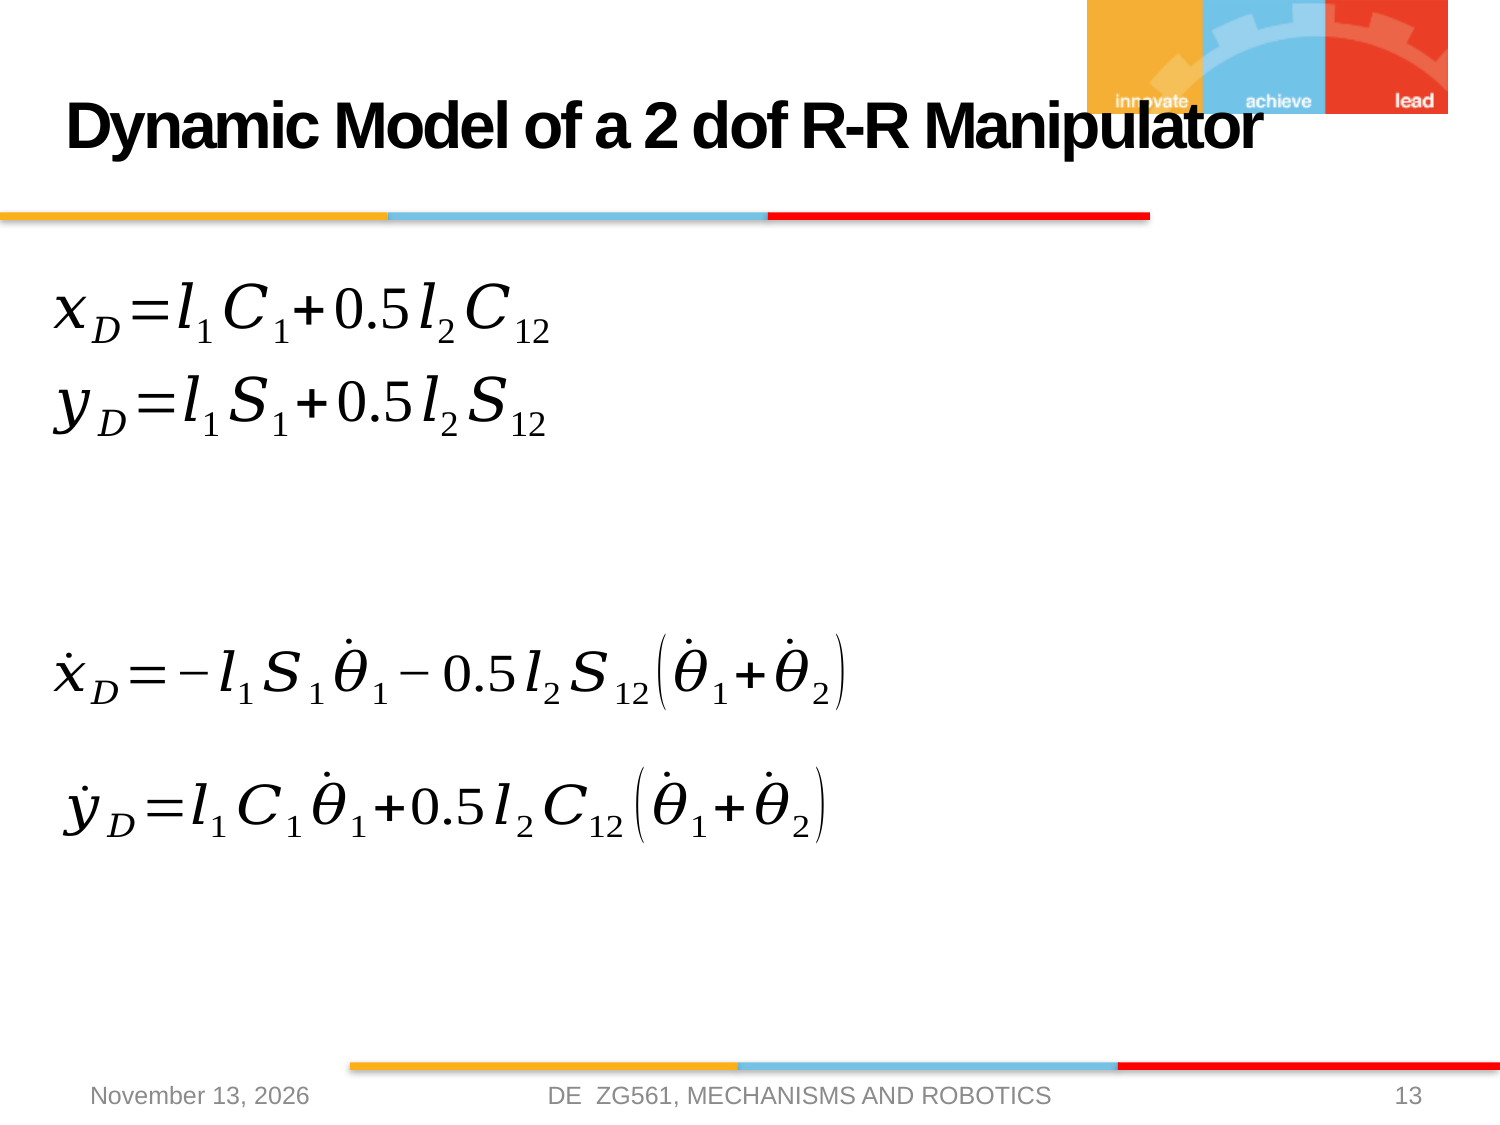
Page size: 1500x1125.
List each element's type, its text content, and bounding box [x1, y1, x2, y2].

slide_number 13 [1088, 1065, 1438, 1125]
picture [1087, 0, 1448, 45]
title Dynamic Model of a 2 dof R-R Manipulator [50, 45, 1448, 200]
footer DE ZG561, MECHANISMS AND ROBOTICS [512, 1065, 1088, 1125]
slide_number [75, 1065, 425, 1125]
